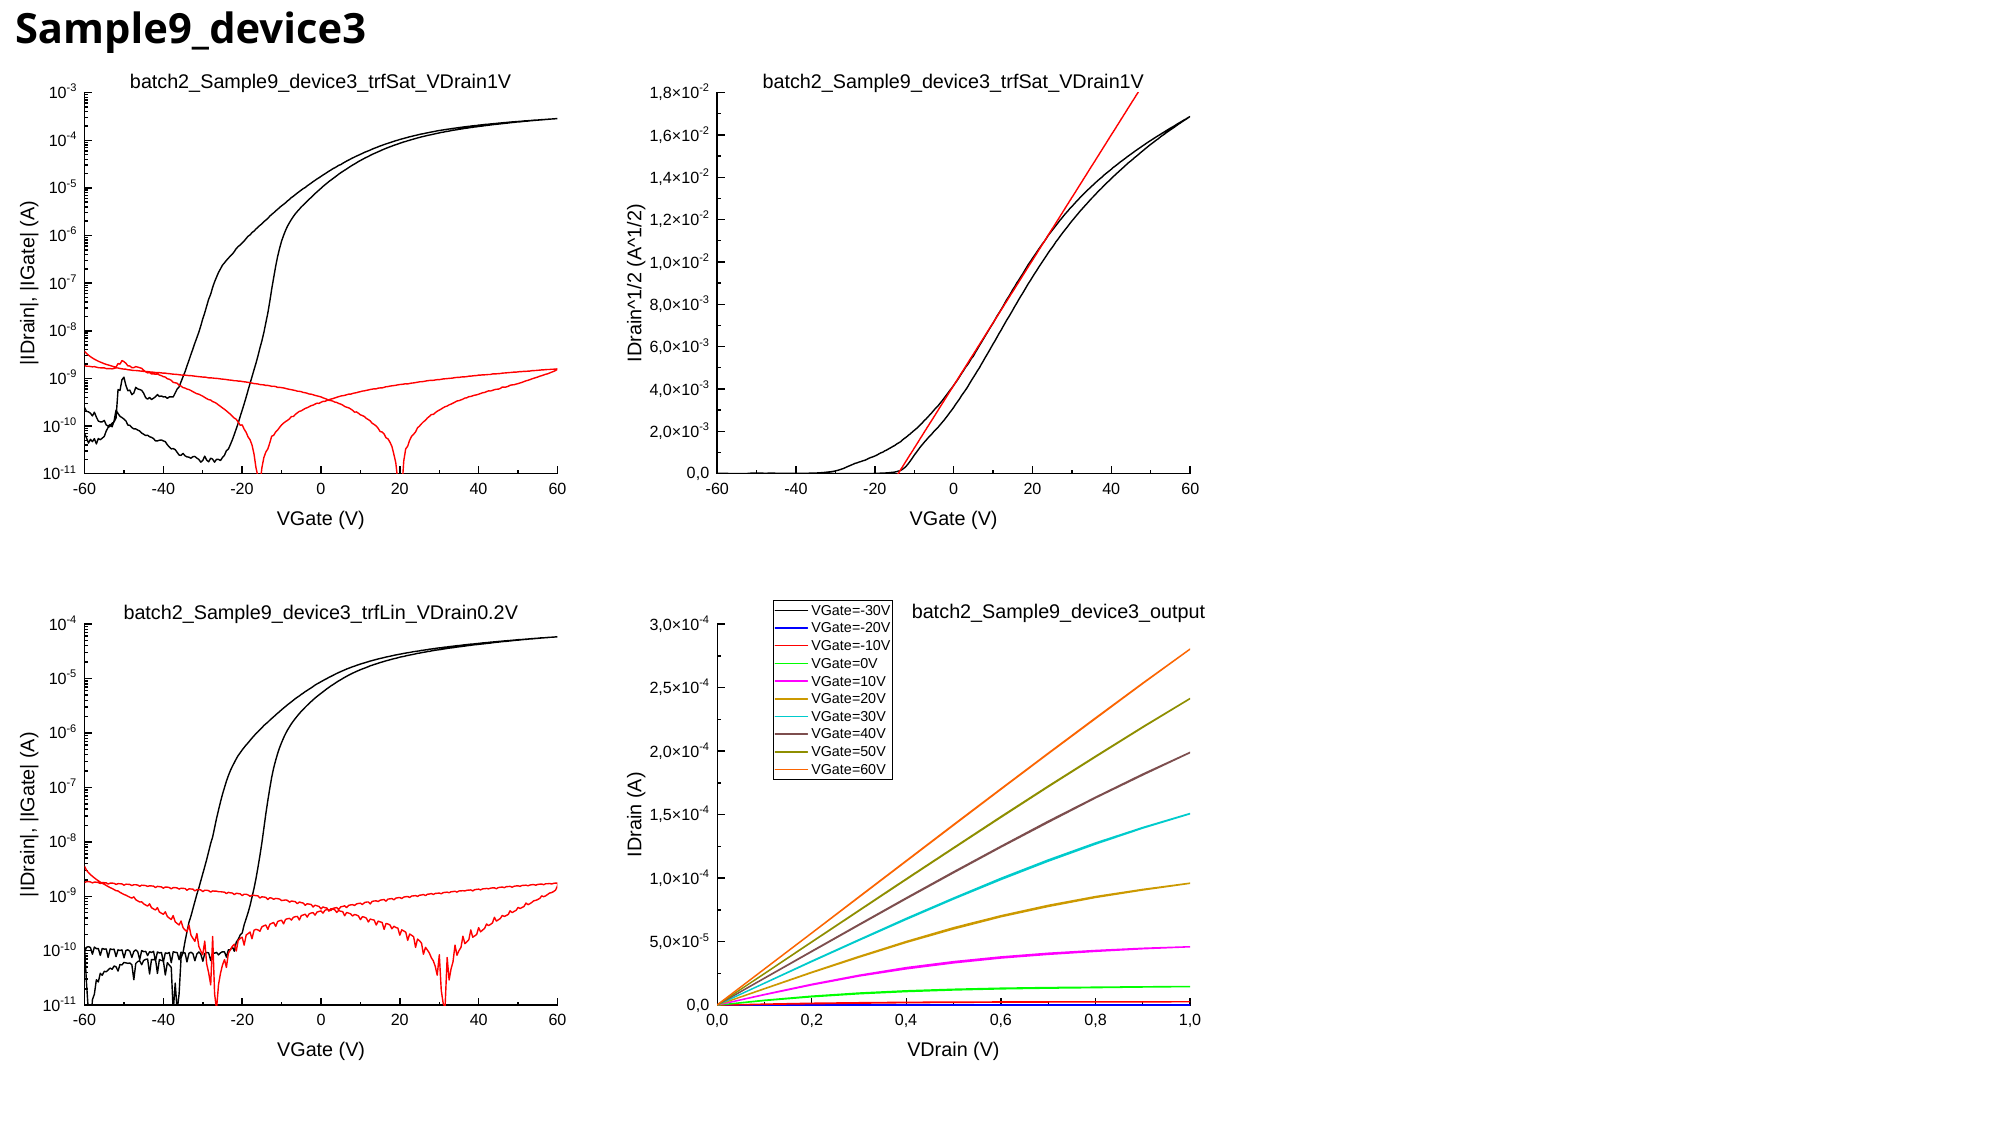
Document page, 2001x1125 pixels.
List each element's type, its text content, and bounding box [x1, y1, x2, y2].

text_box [0, 30, 655, 562]
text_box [592, 562, 1288, 1094]
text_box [655, 30, 1288, 562]
title Sample9_device3 [0, 0, 1725, 218]
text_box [0, 562, 592, 1094]
